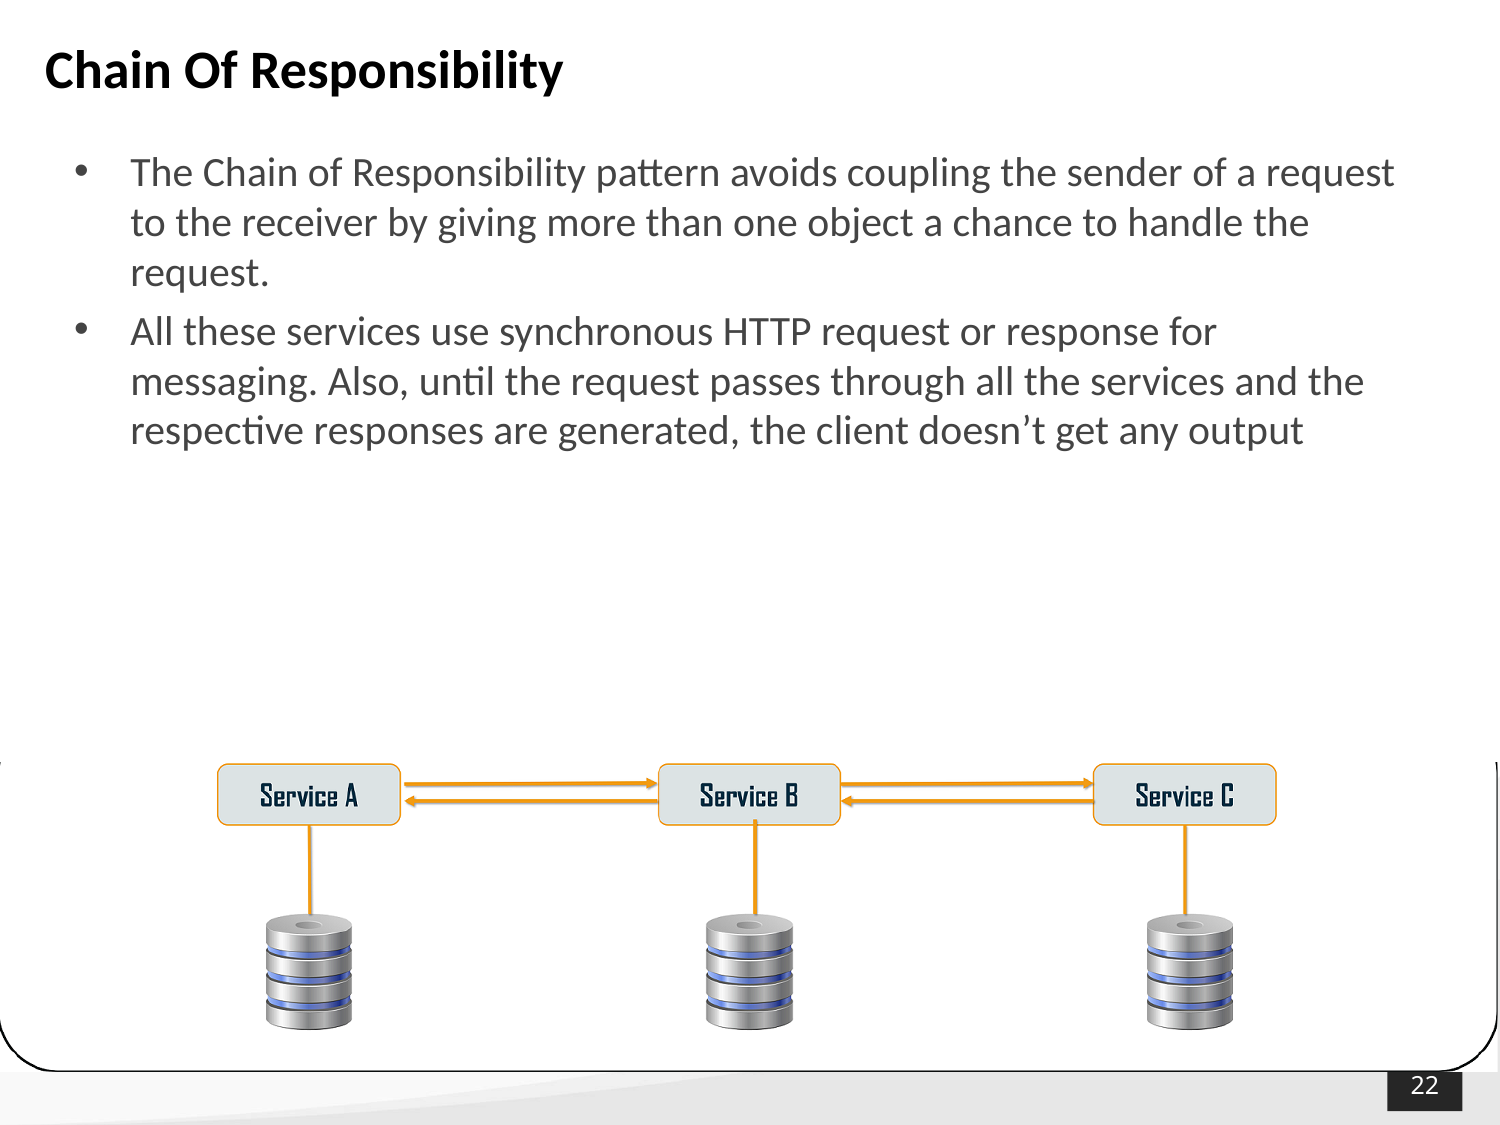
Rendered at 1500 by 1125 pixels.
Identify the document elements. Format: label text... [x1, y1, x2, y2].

title Chain Of Responsibility [30, 21, 1478, 113]
picture [0, 0, 1500, 1125]
list The Chain of Responsibility pattern avoids coupling the sender of a request to the receiver by giving more than one object a chance to handle the request. All these services use synchronous HTTP request or response for messaging. Also, until the request passes through all the services and the respective responses are generated, the client doesn’t get any output [59, 137, 1413, 760]
